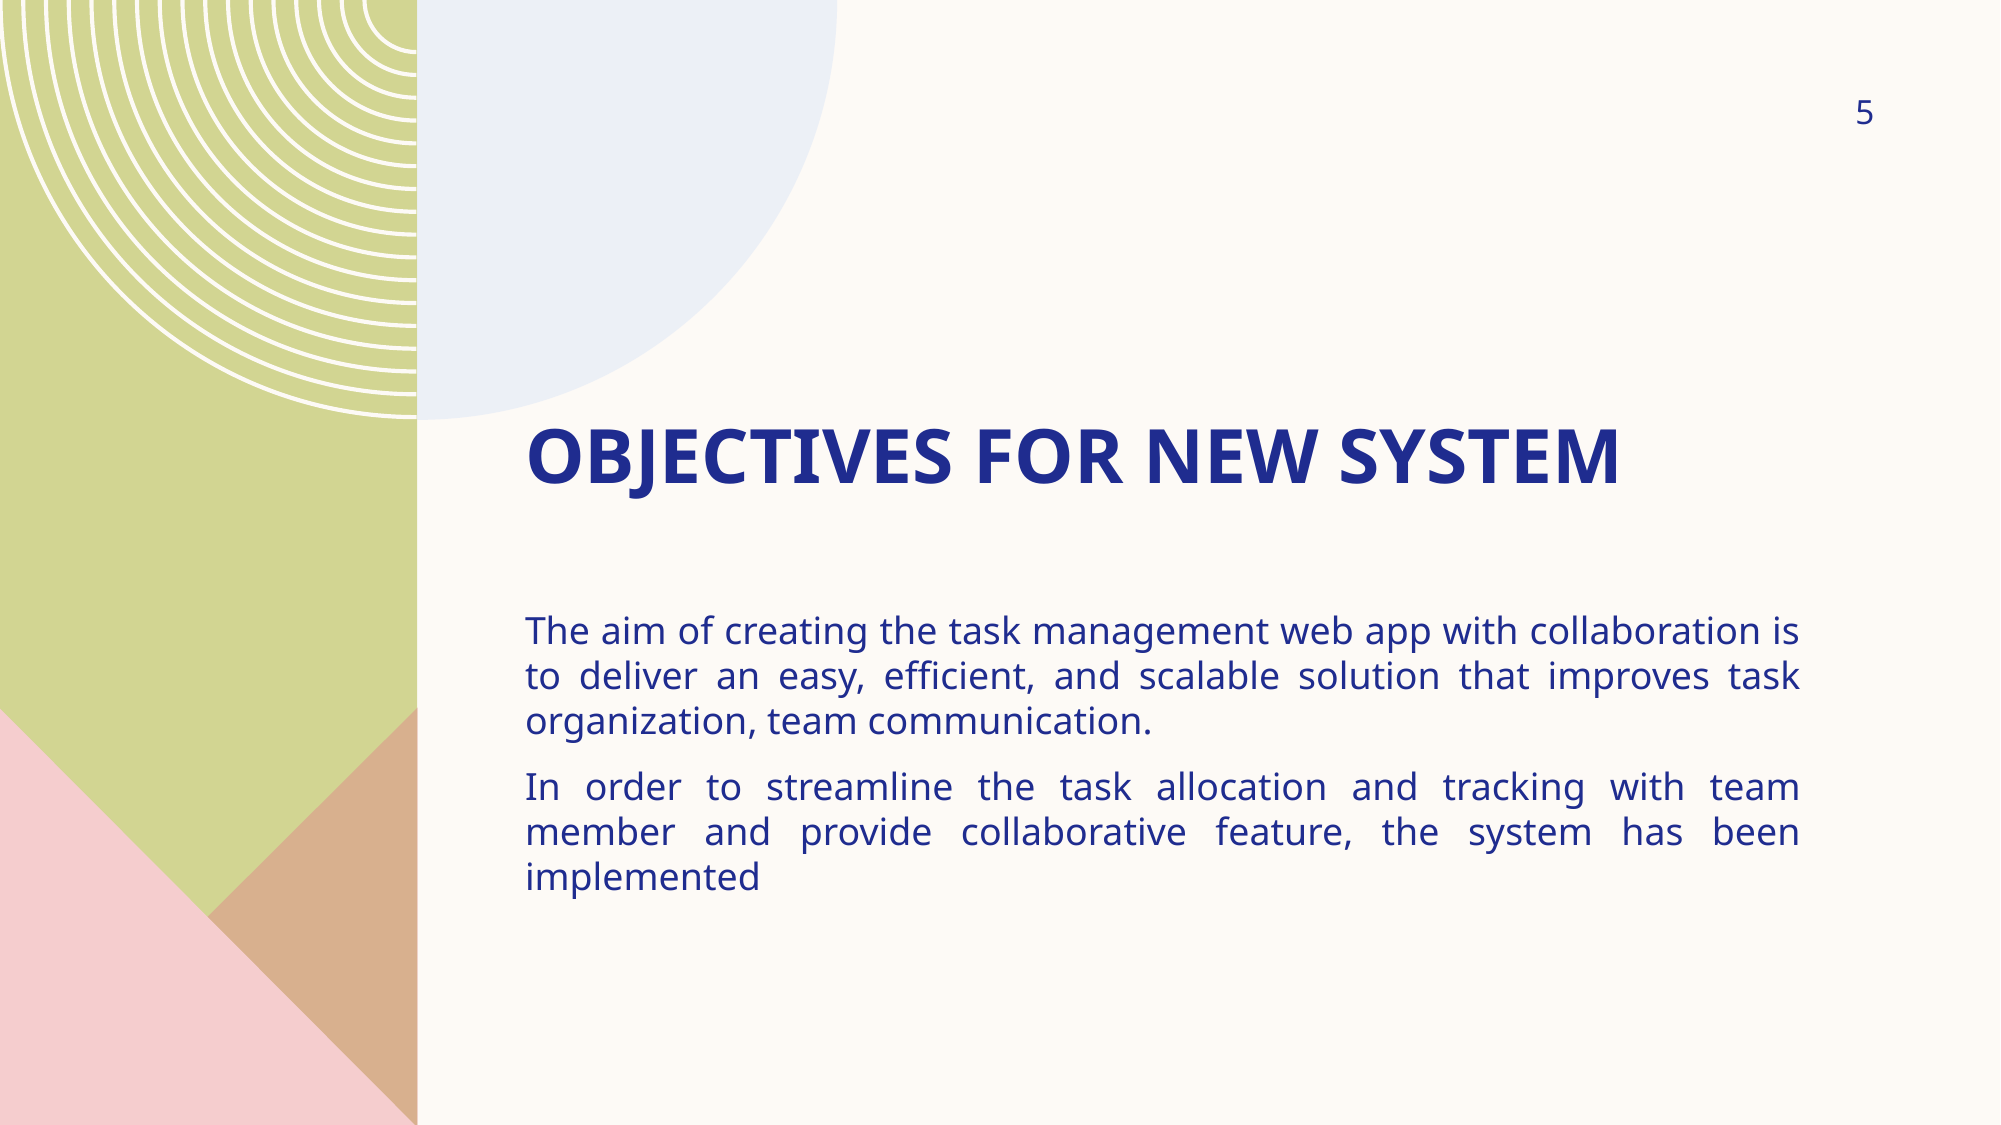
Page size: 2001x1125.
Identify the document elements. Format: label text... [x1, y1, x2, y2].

slide_number 5 [1699, 75, 1875, 153]
list The aim of creating the task management web app with collaboration is to deliver an easy, efficient, and scalable solution that improves task organization, team communication. In order to streamline the task allocation and tracking with team member and provide collaborative feature, the system has been implemented [510, 607, 1817, 1012]
title Objectives for New System [510, 335, 1933, 499]
